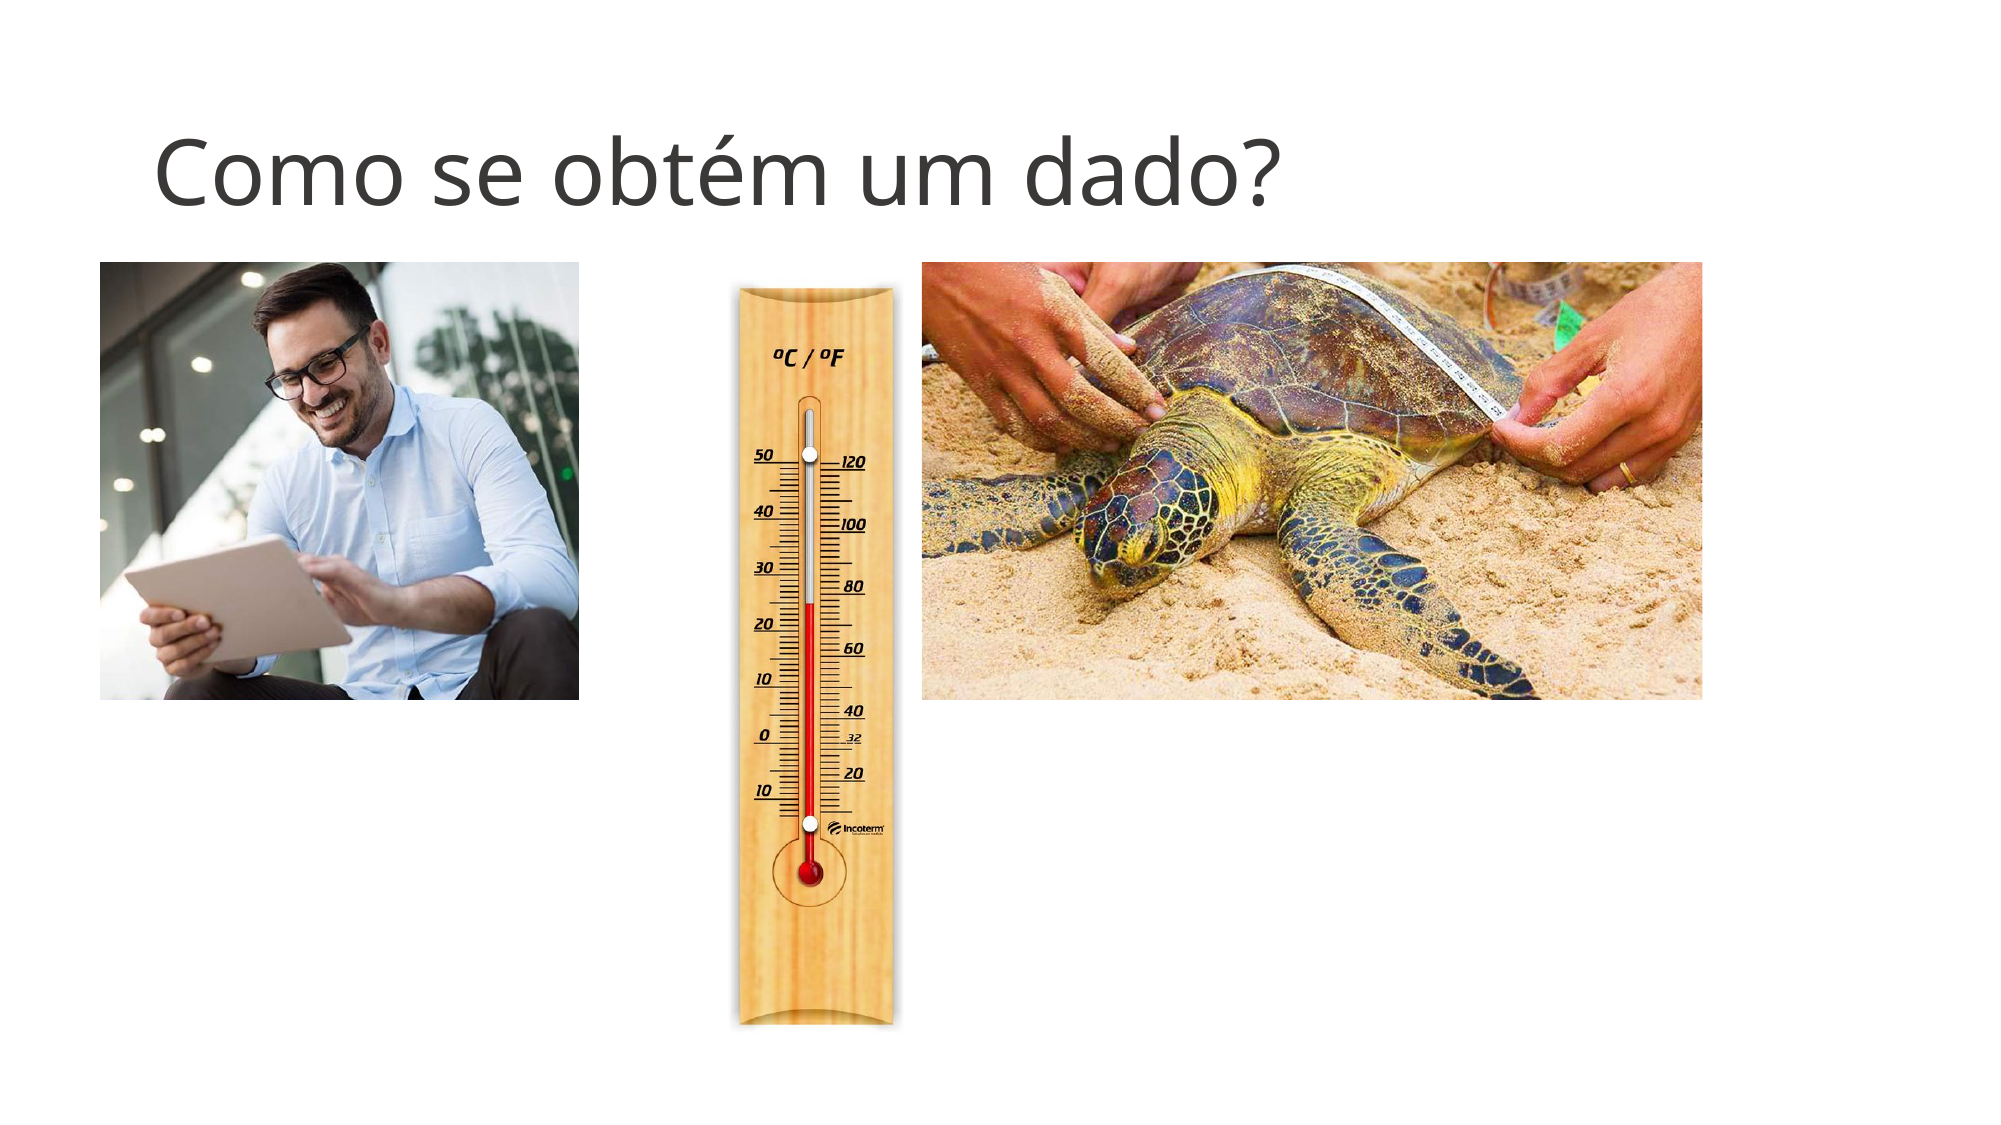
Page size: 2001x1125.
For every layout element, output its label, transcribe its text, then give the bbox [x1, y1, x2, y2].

picture [100, 262, 579, 700]
picture [728, 277, 904, 1035]
title Como se obtém um dado? [137, 59, 1863, 278]
picture [921, 262, 1703, 700]
